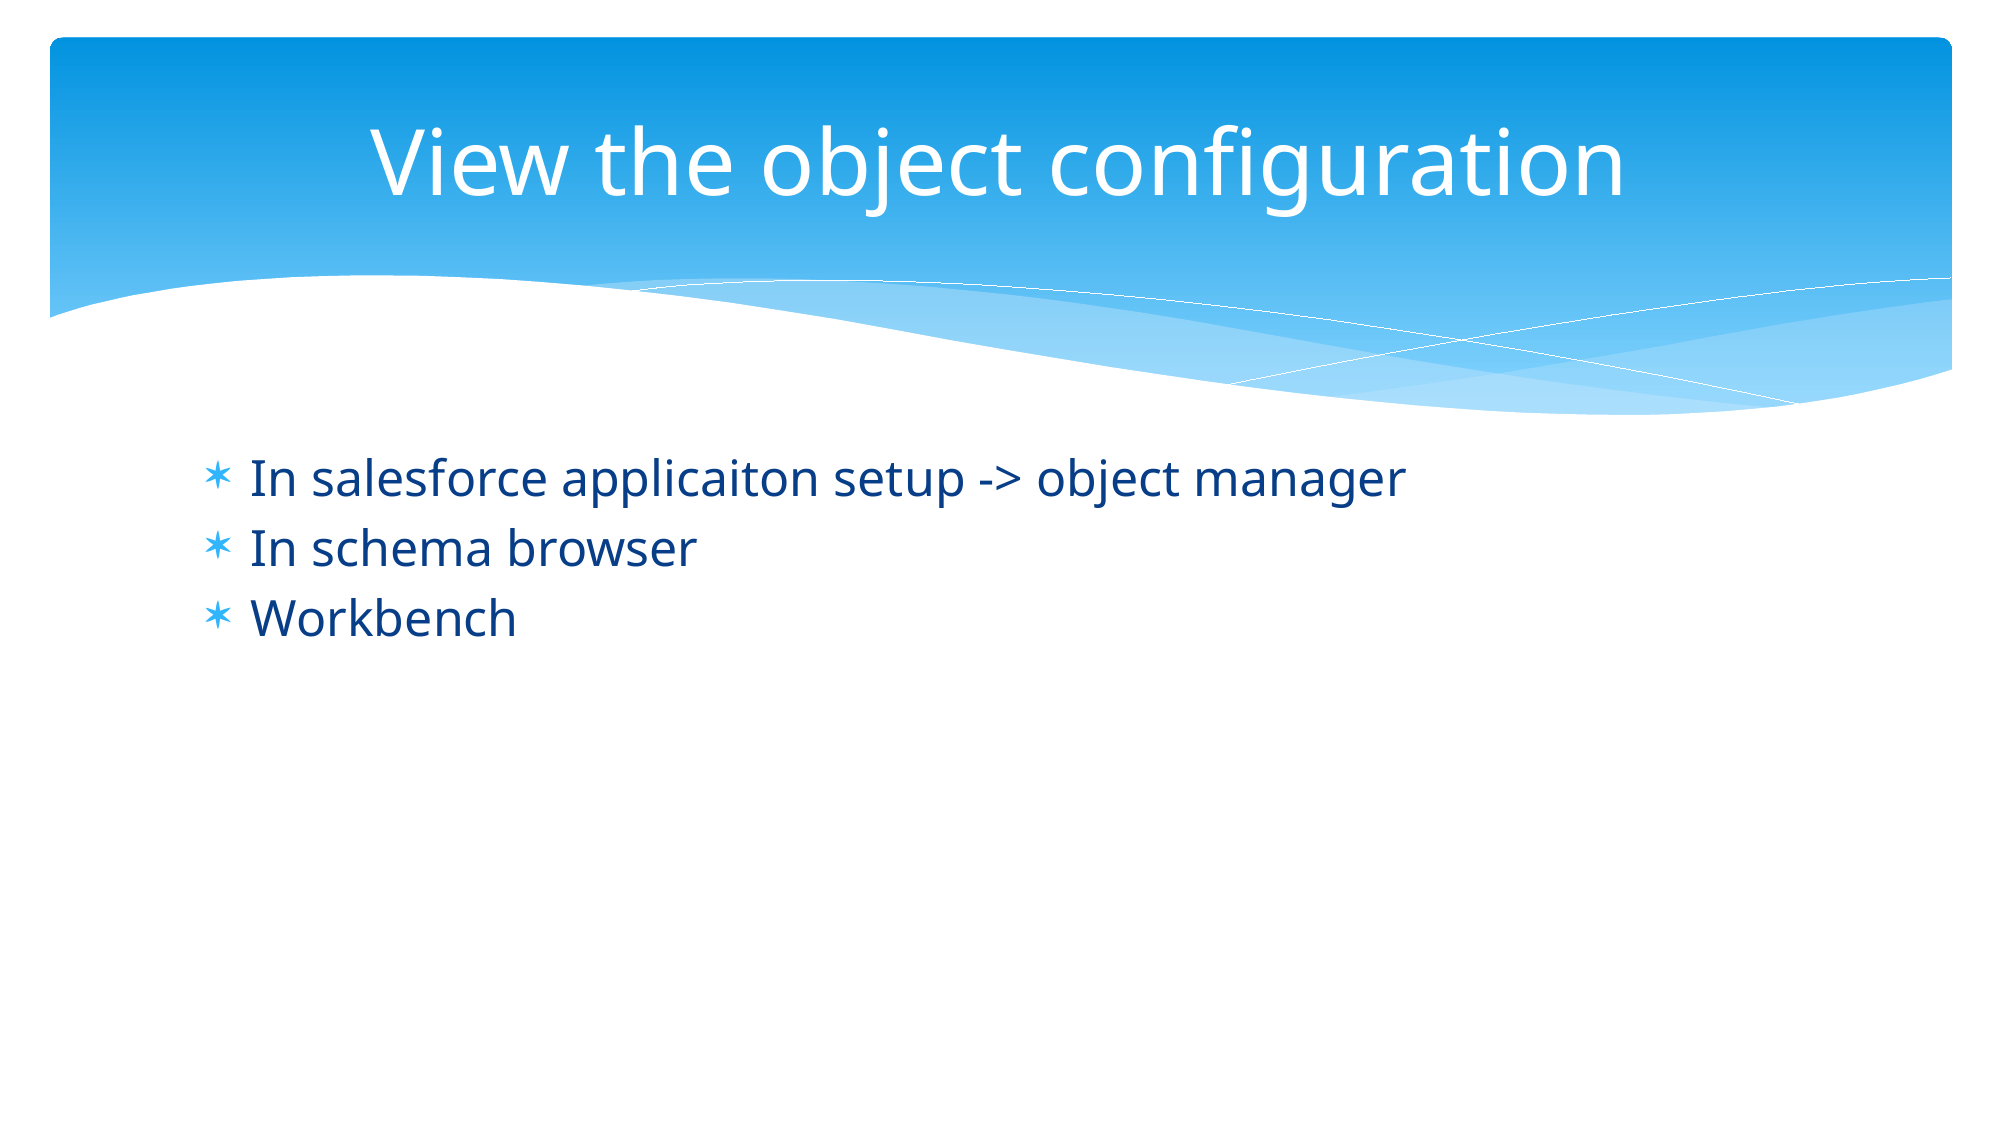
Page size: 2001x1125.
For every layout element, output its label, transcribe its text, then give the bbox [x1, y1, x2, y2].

title View the object configuration [99, 55, 1900, 261]
list In salesforce applicaiton setup -> object manager In schema browser Workbench [190, 438, 1812, 1005]
